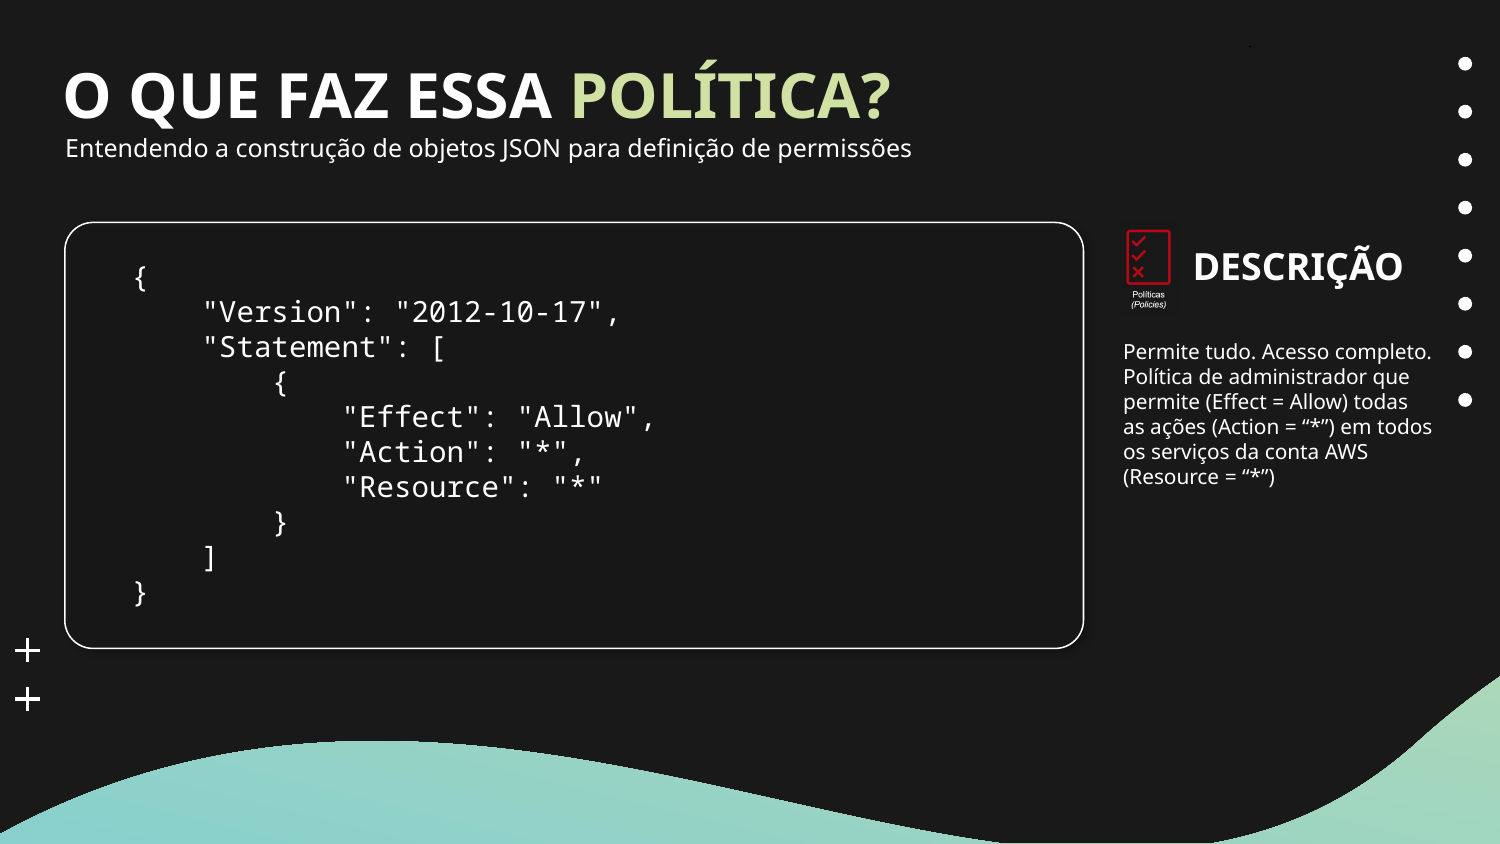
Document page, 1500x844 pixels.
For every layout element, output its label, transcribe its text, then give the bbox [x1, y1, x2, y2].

text_box DESCRIÇÃO [1183, 228, 1500, 290]
text_box { "Version": "2012-10-17", "Statement": [ { "Effect": "Allow", "Action": "*", "Resource": "*" } ] } [116, 251, 885, 616]
subtitle Entendendo a construção de objetos JSON para definição de permissões [50, 117, 1348, 180]
title O QUE FAZ ESSA POLÍTICA? [47, 41, 1246, 136]
text_box [64, 222, 1084, 649]
picture [1118, 222, 1178, 318]
text_box Permite tudo. Acesso completo. Política de administrador que permite (Effect = Allow) todas as ações (Action = “*”) em todos os serviços da conta AWS (Resource = “*”) [1108, 323, 1451, 581]
